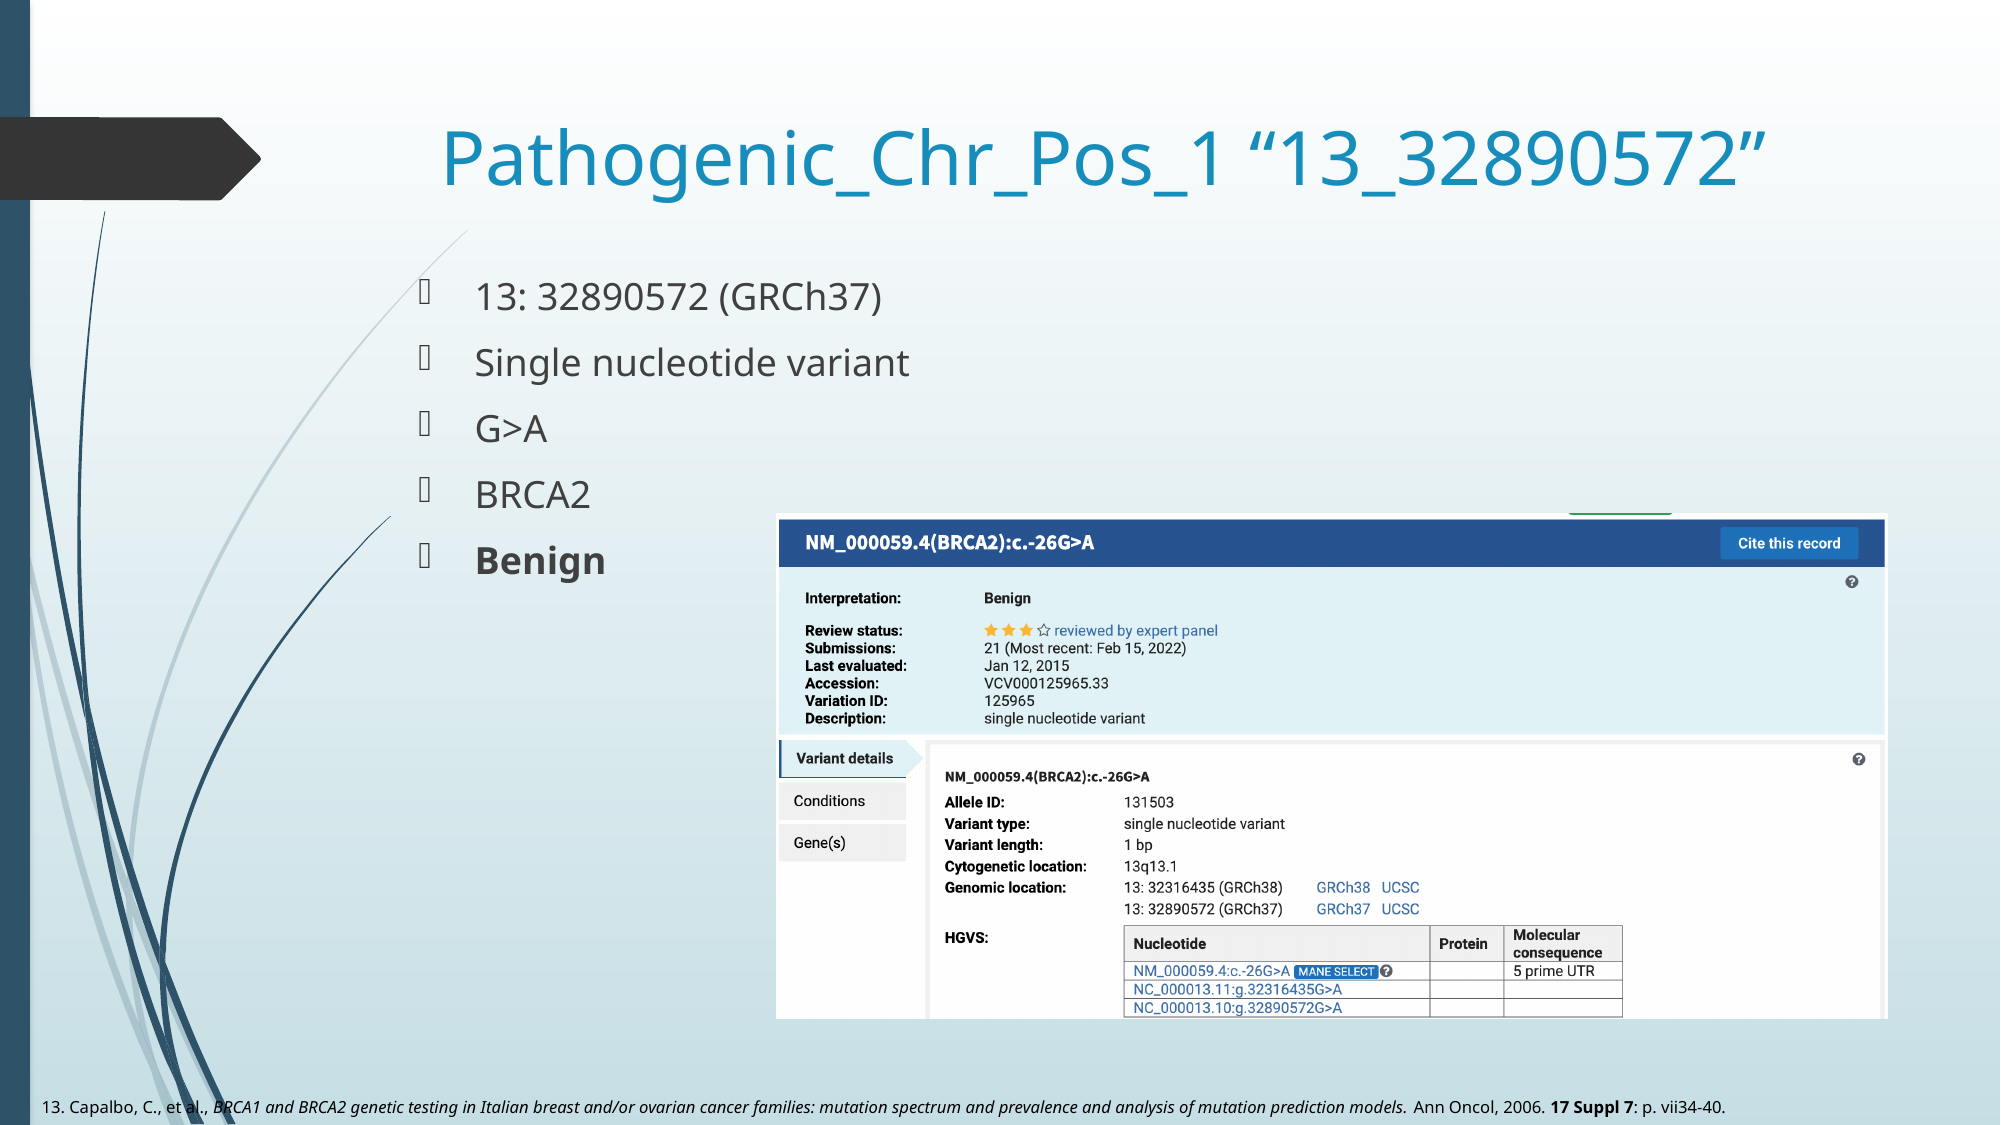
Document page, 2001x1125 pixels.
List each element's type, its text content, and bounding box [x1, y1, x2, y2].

picture [776, 512, 1888, 1019]
text_box 13: 32890572 (GRCh37) Single nucleotide variant G>A BRCA2 Benign [403, 265, 1866, 886]
title Pathogenic_Chr_Pos_1 “13_32890572” [425, 102, 1888, 313]
text_box 13. Capalbo, C., et al., BRCA1 and BRCA2 genetic testing in Italian breast and/or ovarian cancer families: mutation spectrum and prevalence and analysis of mutation prediction models. Ann Oncol, 2006. 17 Suppl 7: p. vii34-40. [26, 1089, 2000, 1125]
